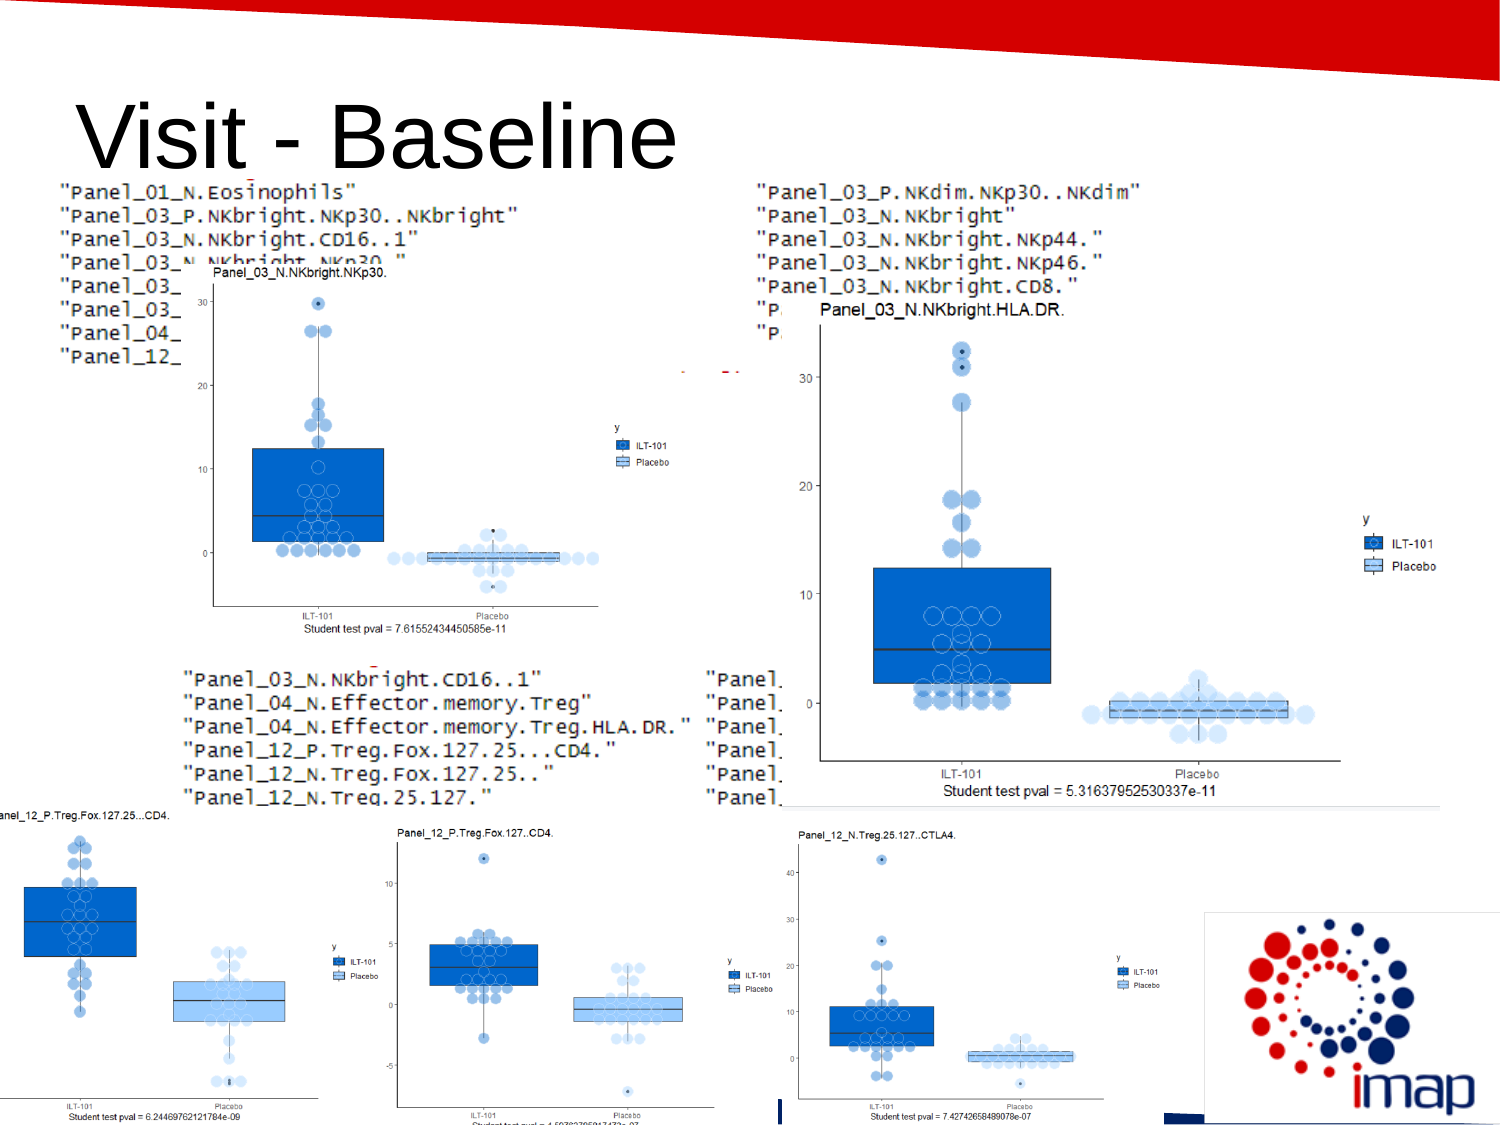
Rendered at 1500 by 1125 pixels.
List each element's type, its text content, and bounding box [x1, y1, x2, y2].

picture [781, 827, 1164, 1125]
text_box Visit - Baseline [75, 44, 1425, 177]
picture [0, 179, 1447, 1125]
picture [1203, 911, 1500, 1125]
